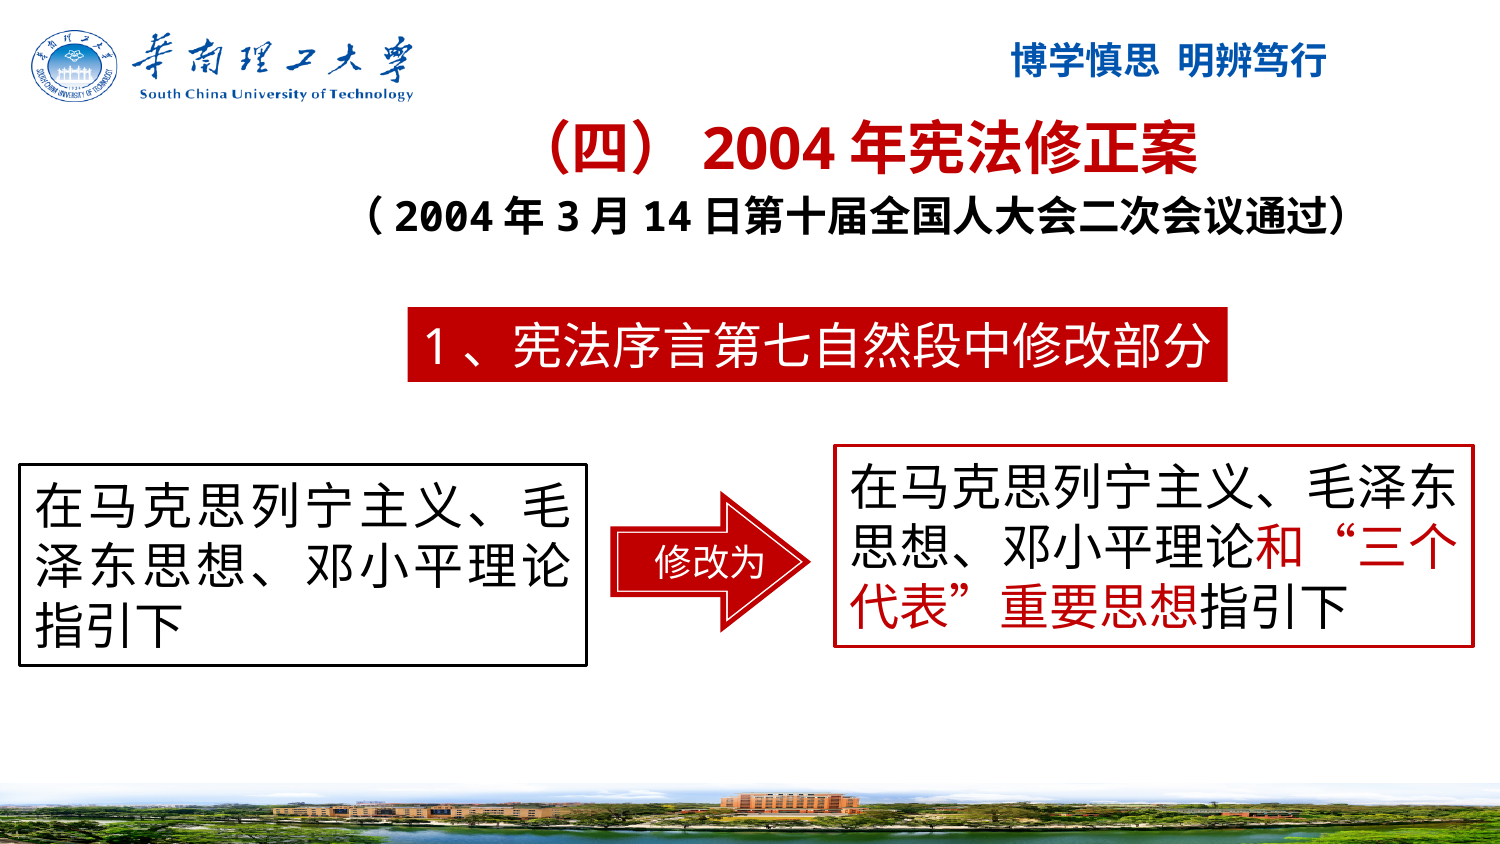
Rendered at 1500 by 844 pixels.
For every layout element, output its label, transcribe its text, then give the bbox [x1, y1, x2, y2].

text_box 修改为 [608, 489, 814, 635]
picture [30, 30, 413, 103]
text_box 在马克思列宁主义、毛泽东思想、邓小平理论和“三个代表”重要思想指引下 [833, 443, 1475, 648]
text_box 1、宪法序言第七自然段中修改部分 [407, 307, 1228, 382]
text_box 博学慎思 明辨笃行 [997, 30, 1373, 89]
list （四）2004年宪法修正案 （2004年3月14日第十届全国人大会二次会议通过） [312, 103, 1400, 253]
picture [0, 783, 1500, 844]
text_box 在马克思列宁主义、毛泽东思想、邓小平理论指引下 [17, 462, 589, 667]
